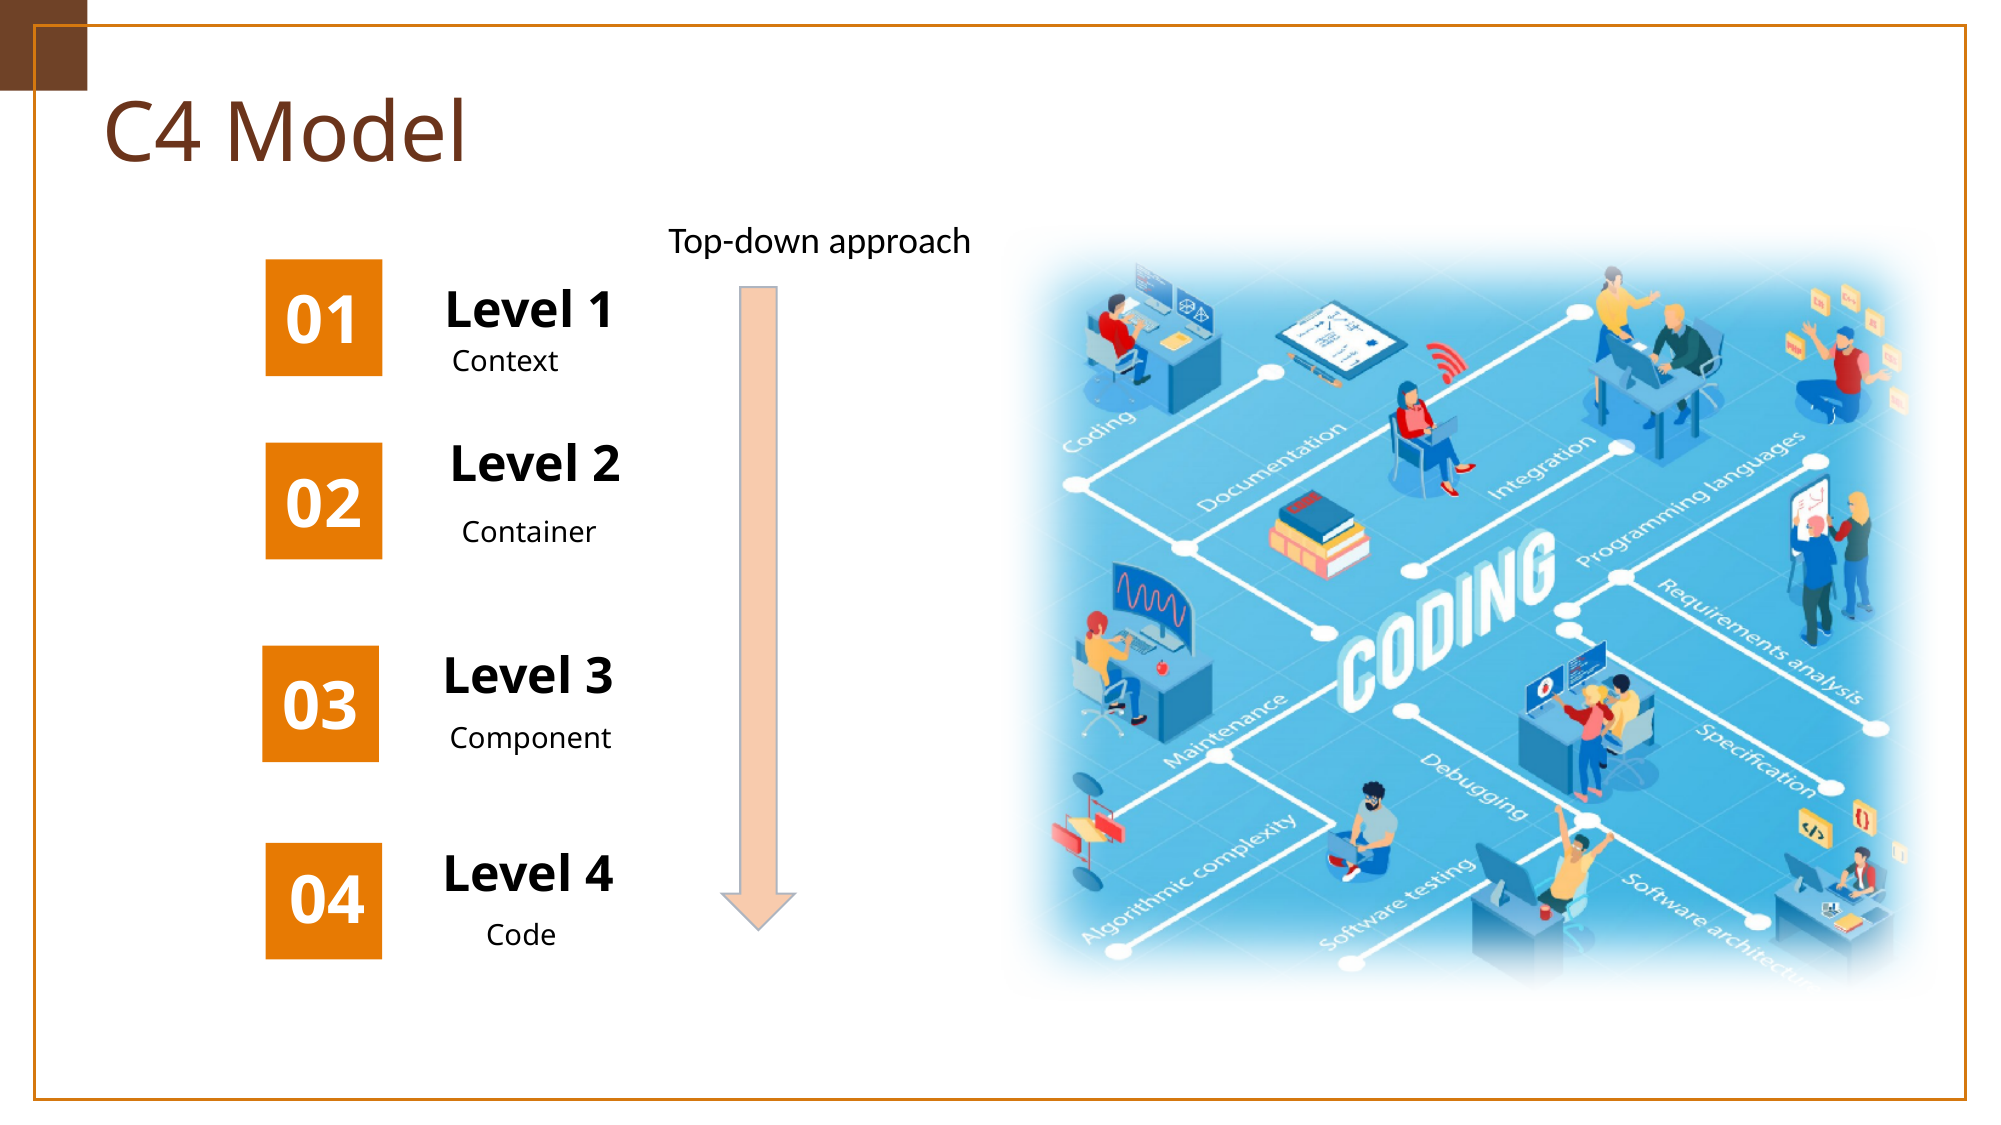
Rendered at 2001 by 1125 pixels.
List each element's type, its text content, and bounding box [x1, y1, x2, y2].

picture [999, 223, 1942, 1003]
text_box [199, 636, 999, 763]
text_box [205, 833, 999, 960]
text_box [202, 259, 999, 423]
text_box C4 Model [87, 21, 641, 163]
text_box [33, 24, 1967, 1101]
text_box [202, 423, 999, 573]
text_box [739, 763, 778, 833]
text_box Top-down approach [653, 209, 988, 259]
text_box [739, 573, 778, 636]
text_box [0, 0, 88, 92]
